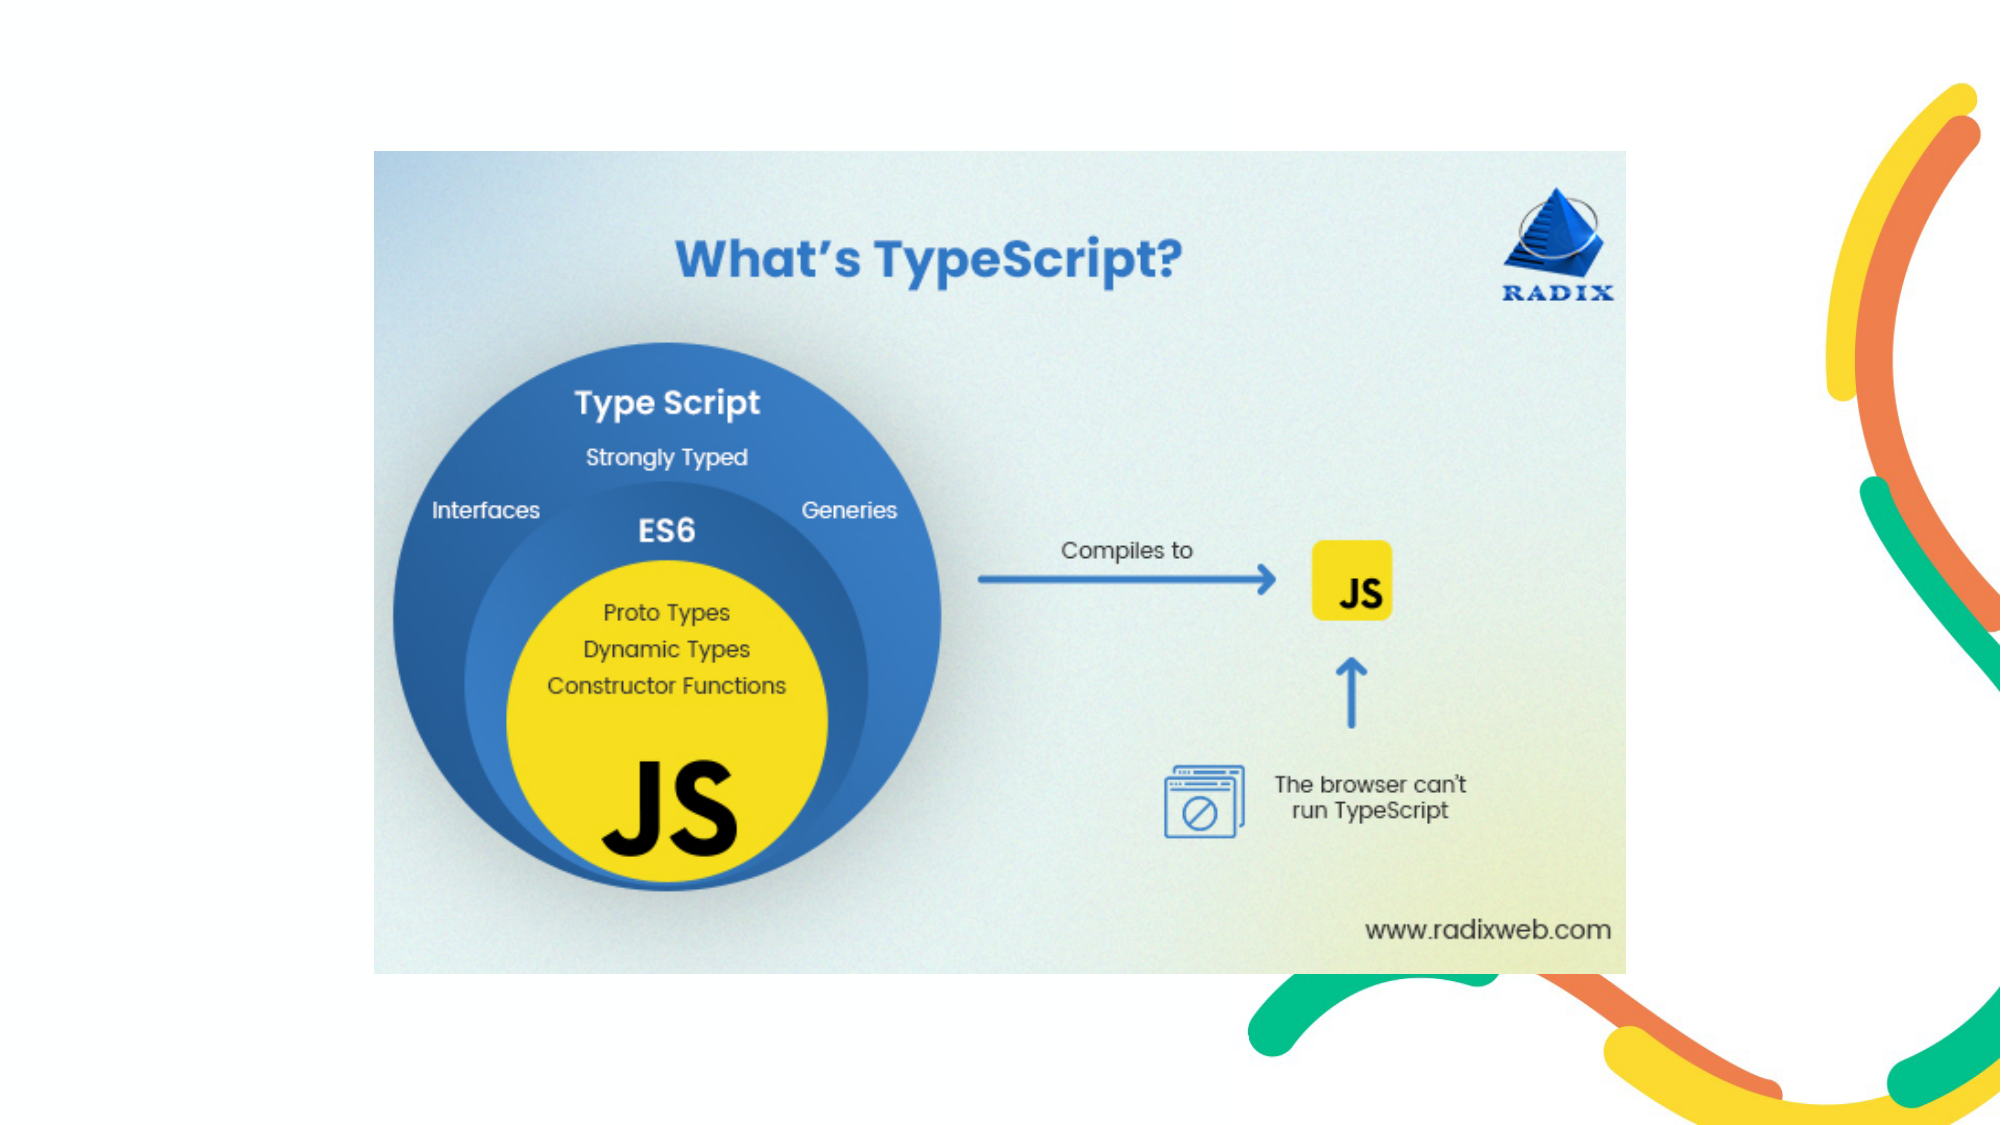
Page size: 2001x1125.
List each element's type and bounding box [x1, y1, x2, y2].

picture [374, 0, 2000, 1125]
